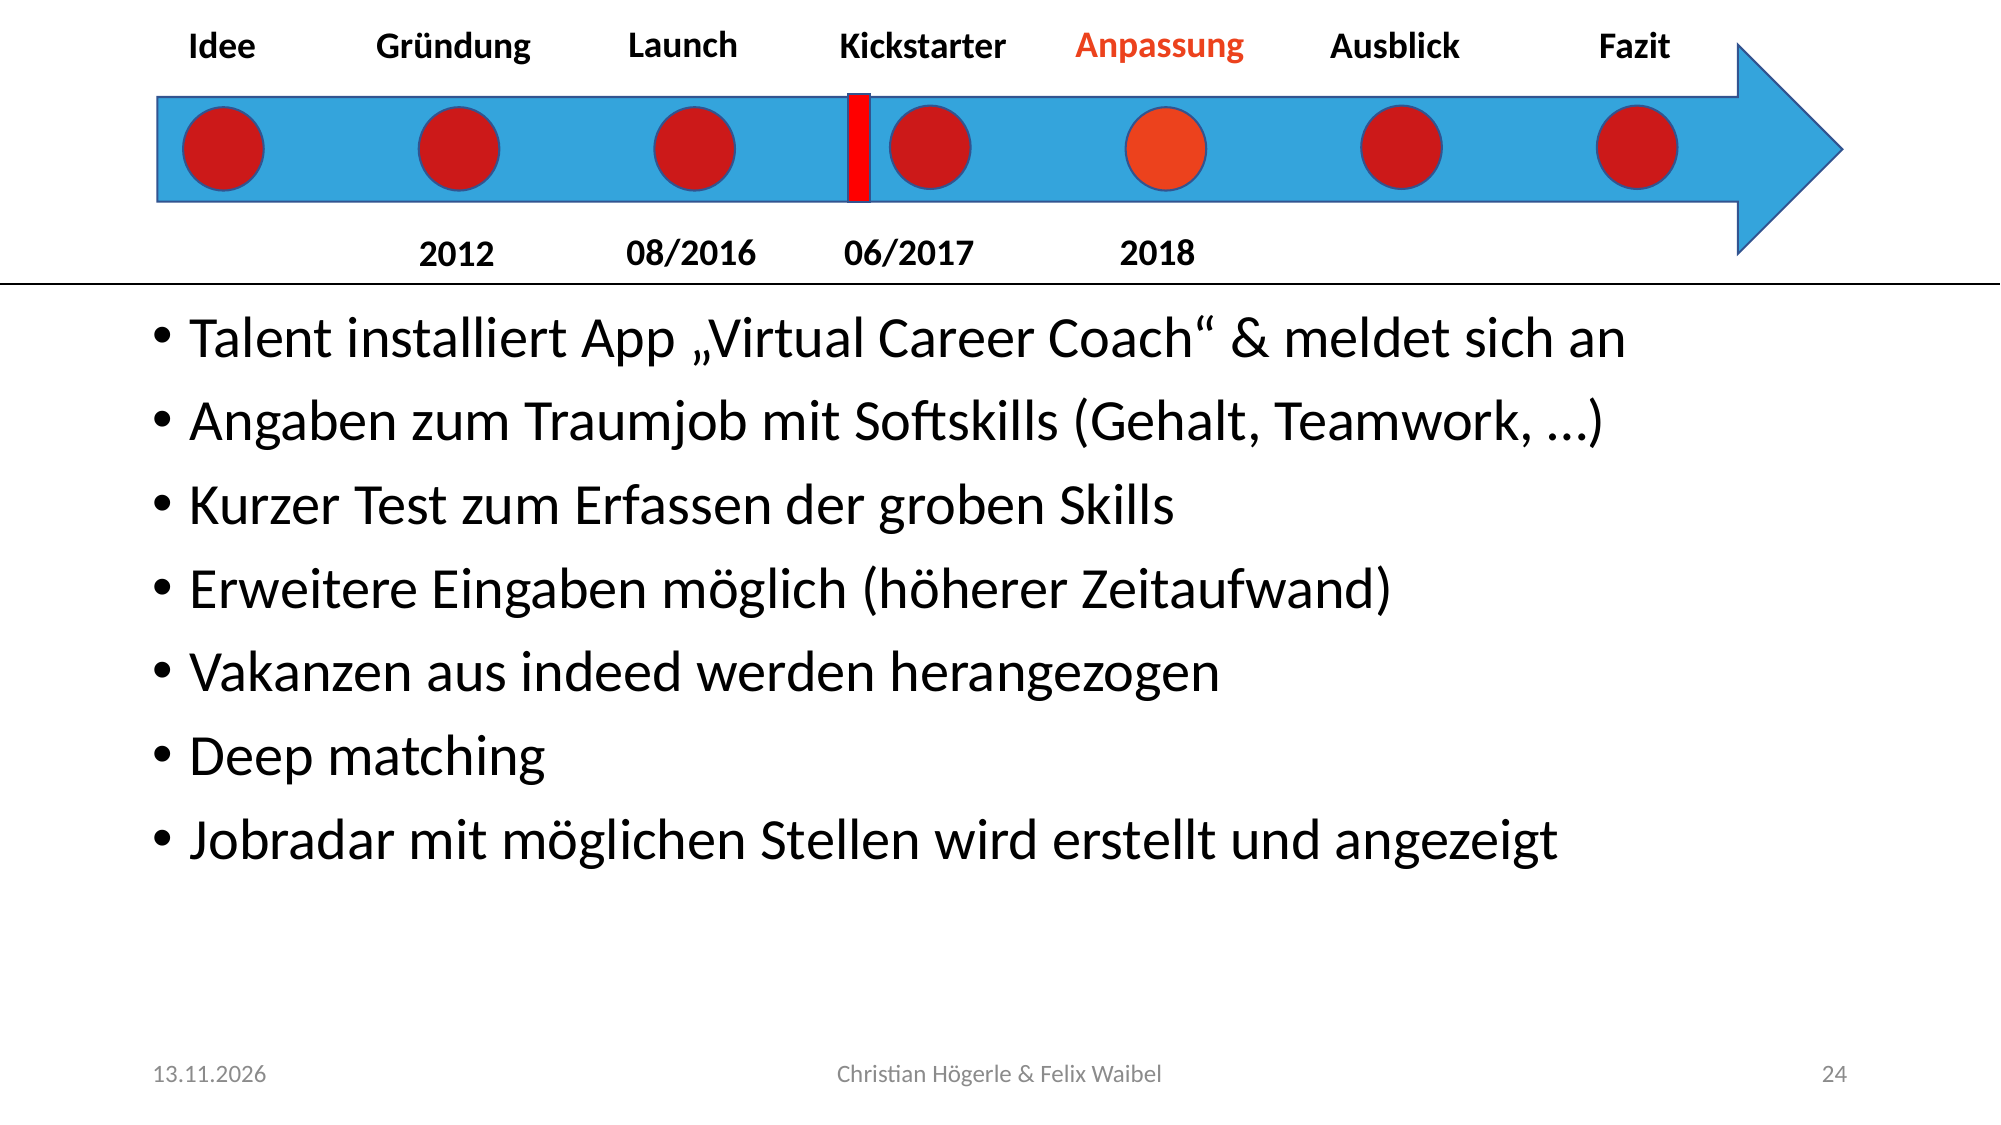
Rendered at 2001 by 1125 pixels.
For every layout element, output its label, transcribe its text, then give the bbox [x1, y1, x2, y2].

slide_number 24 [1412, 1042, 1863, 1103]
footer Christian Högerle & Felix Waibel [662, 1042, 1338, 1103]
list Talent installiert App „Virtual Career Coach“ & meldet sich an Angaben zum Traumjob mit Softskills (Gehalt, Teamwork, …) Kurzer Test zum Erfassen der groben Skills Erweitere Eingaben möglich (höherer Zeitaufwand) Vakanzen aus indeed werden herangezogen Deep matching Jobradar mit möglichen Stellen wird erstellt und angezeigt [137, 299, 1863, 1014]
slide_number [137, 1042, 588, 1103]
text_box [157, 12, 1843, 283]
